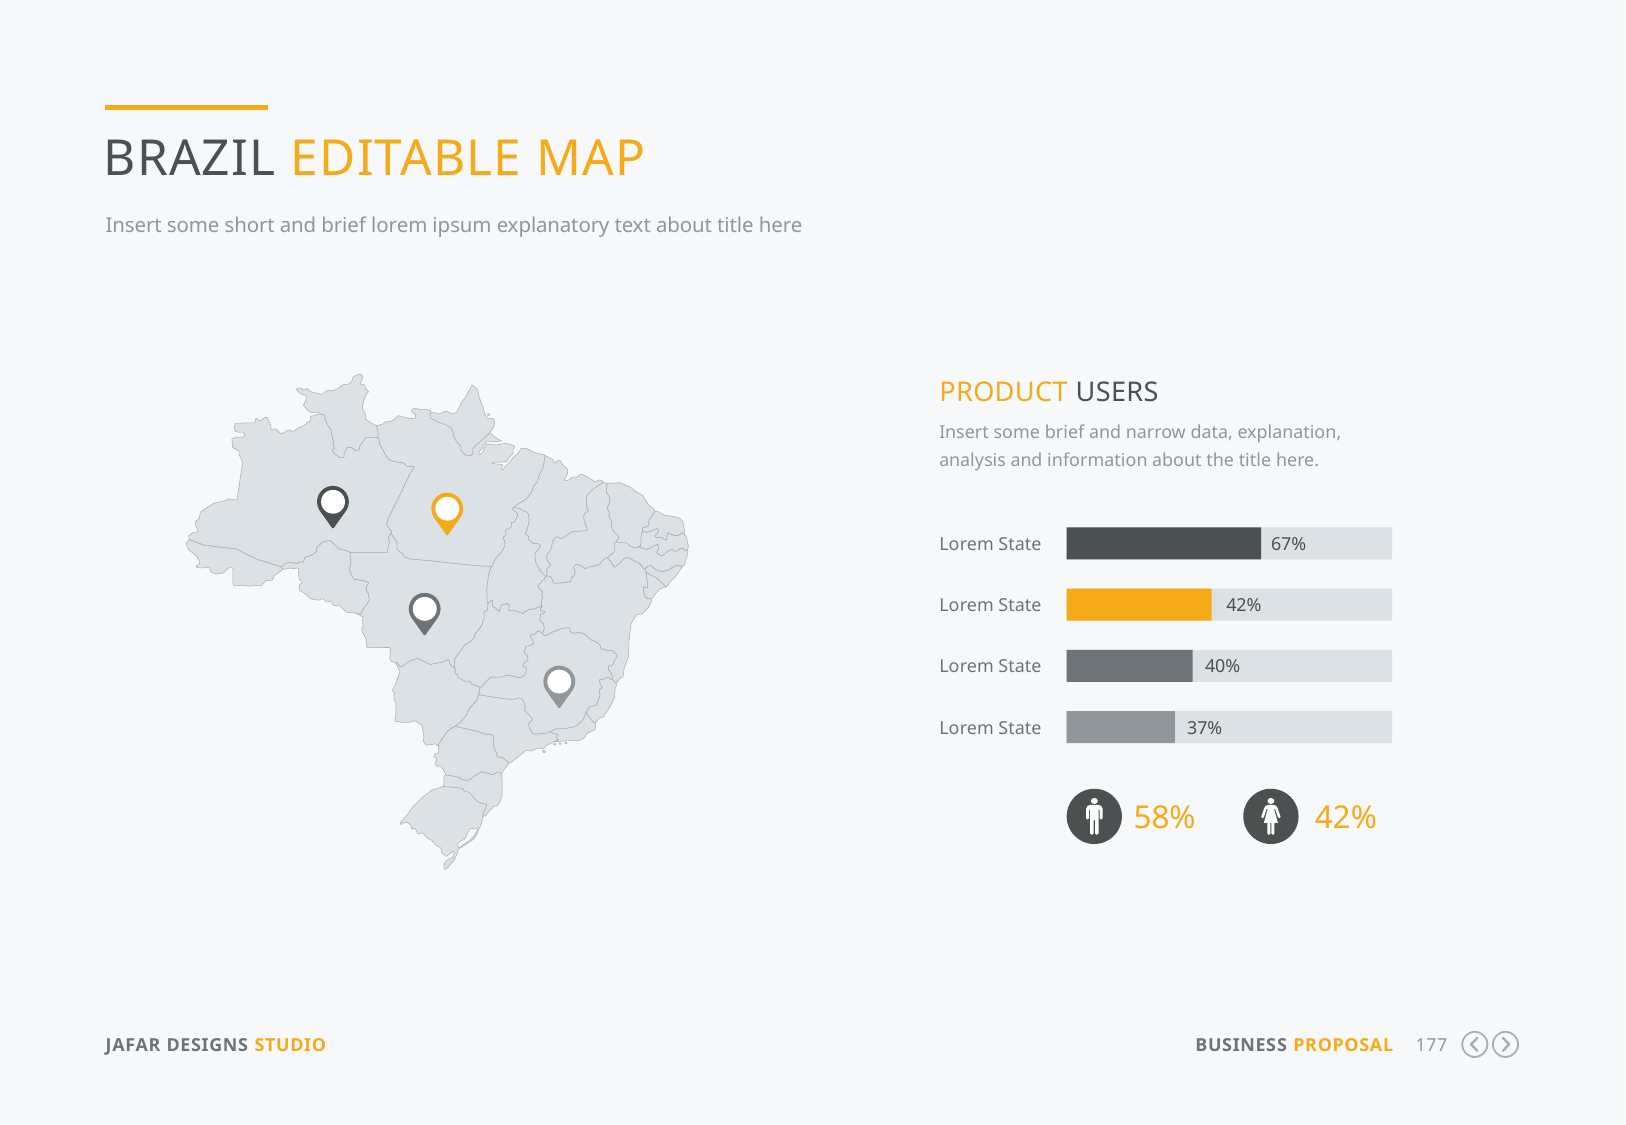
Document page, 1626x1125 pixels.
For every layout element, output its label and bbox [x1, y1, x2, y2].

text_box [1133, 797, 1214, 836]
text_box [1066, 649, 1393, 682]
text_box [939, 593, 1050, 616]
text_box [186, 374, 689, 870]
text_box [1243, 788, 1299, 844]
text_box [939, 374, 1393, 472]
list [105, 209, 1519, 241]
text_box [1066, 711, 1393, 744]
text_box [939, 532, 1050, 555]
text_box [1314, 797, 1395, 836]
text_box [939, 716, 1050, 738]
text_box [939, 654, 1050, 677]
list [103, 125, 1518, 188]
text_box [1066, 588, 1393, 621]
text_box [1066, 527, 1393, 560]
text_box [1066, 788, 1122, 844]
